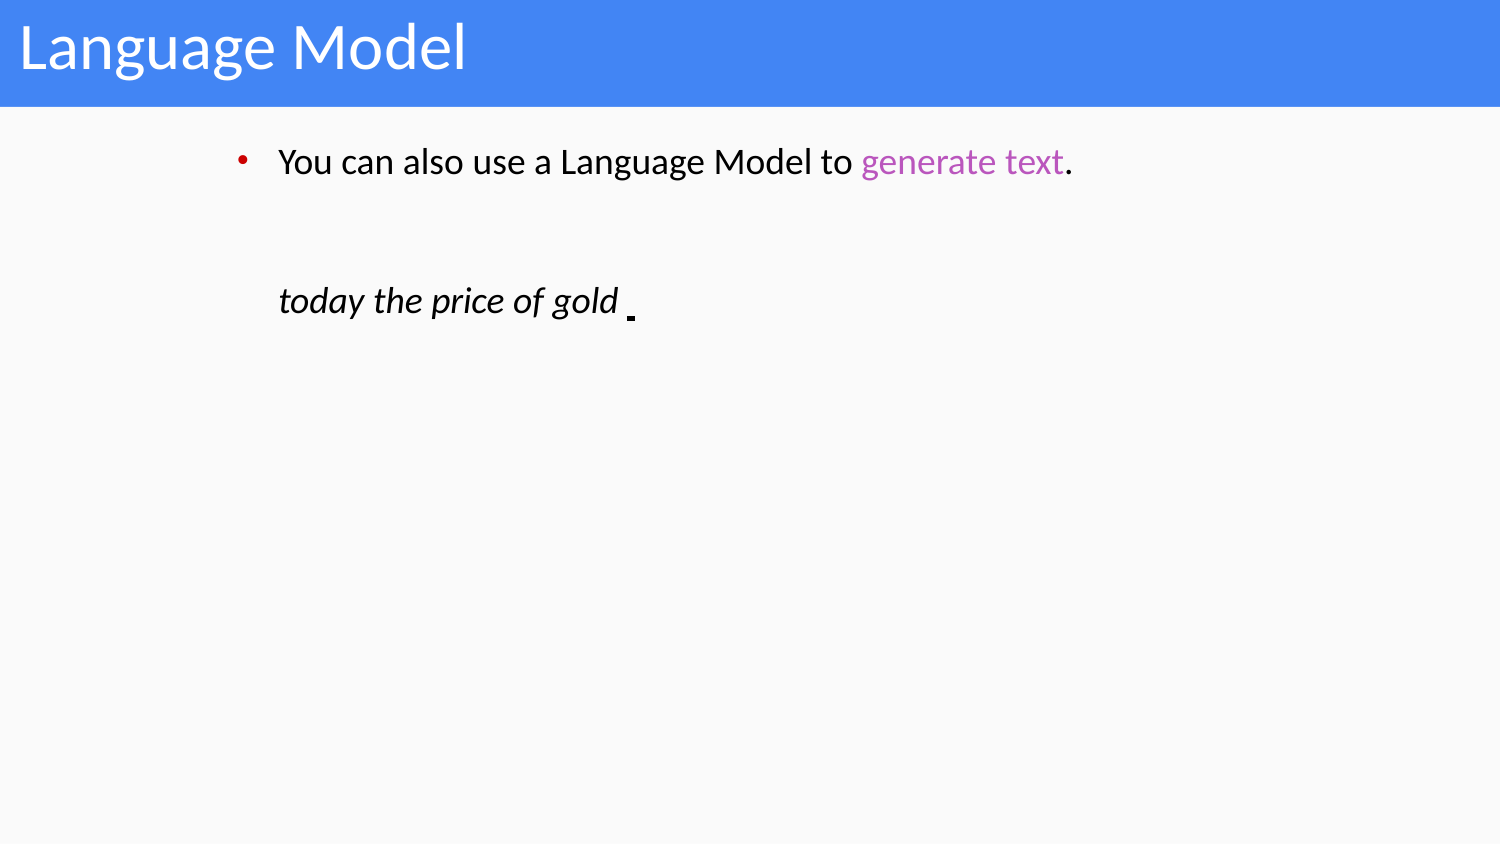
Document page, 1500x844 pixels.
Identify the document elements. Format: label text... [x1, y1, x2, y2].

title Language Model [19, 3, 1481, 84]
text_box You can also use a Language Model to generate text. today the price of gold [234, 136, 1082, 322]
